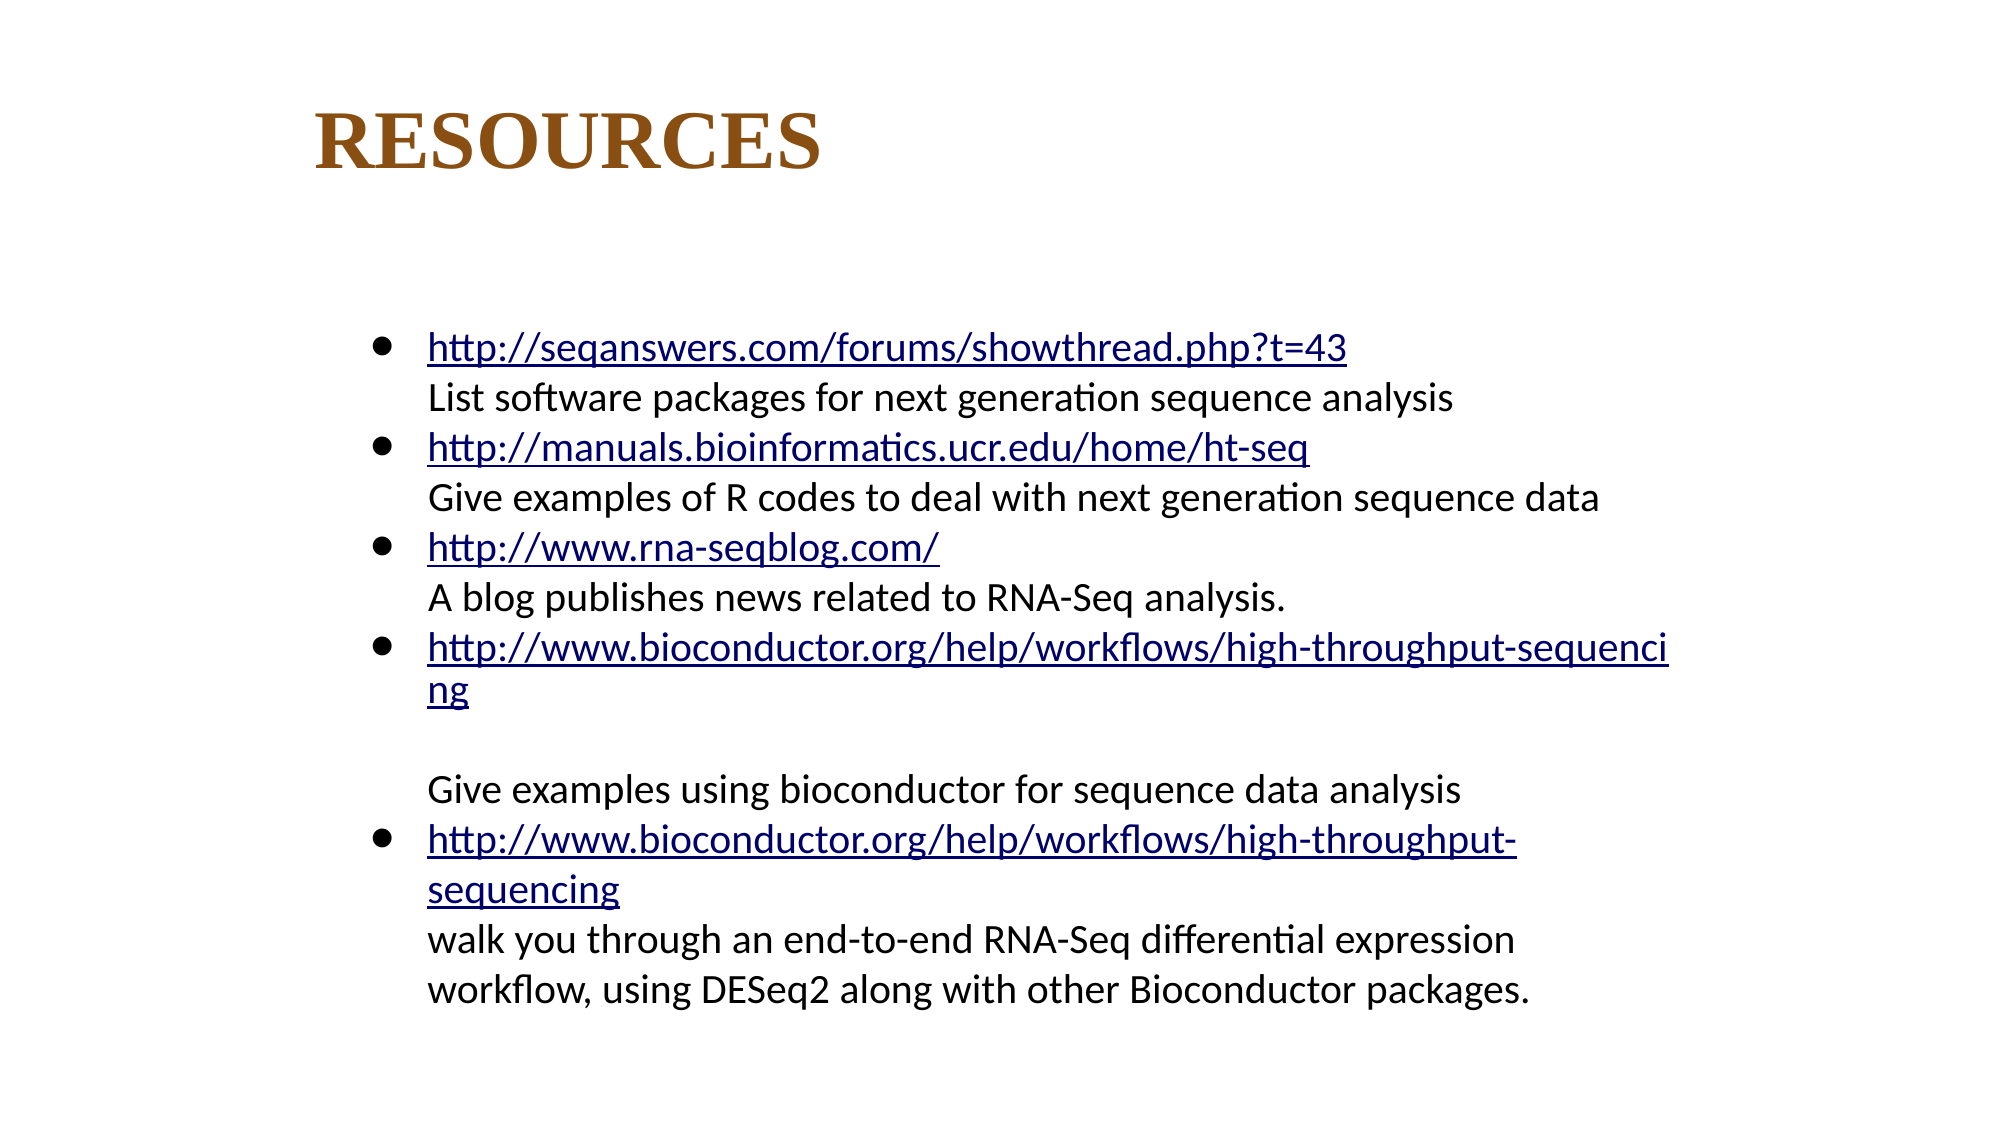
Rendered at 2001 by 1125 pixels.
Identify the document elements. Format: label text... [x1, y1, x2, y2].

text_box http://seqanswers.com/forums/showthread.php?t=43 List software packages for next generation sequence analysis http://manuals.bioinformatics.ucr.edu/home/ht-seq Give examples of R codes to deal with next generation sequence data http://www.rna-seqblog.com/ A blog publishes news related to RNA-Seq analysis. http://www.bioconductor.org/help/workflows/high-throughput-sequencing Give examples using bioconductor for sequence data analysis http://www.bioconductor.org/help/workflows/high-throughput-sequencing walk you through an end-to-end RNA-Seq differential expression workflow, using DESeq2 along with other Bioconductor packages. [337, 312, 1688, 978]
title Resources [299, 0, 1650, 202]
